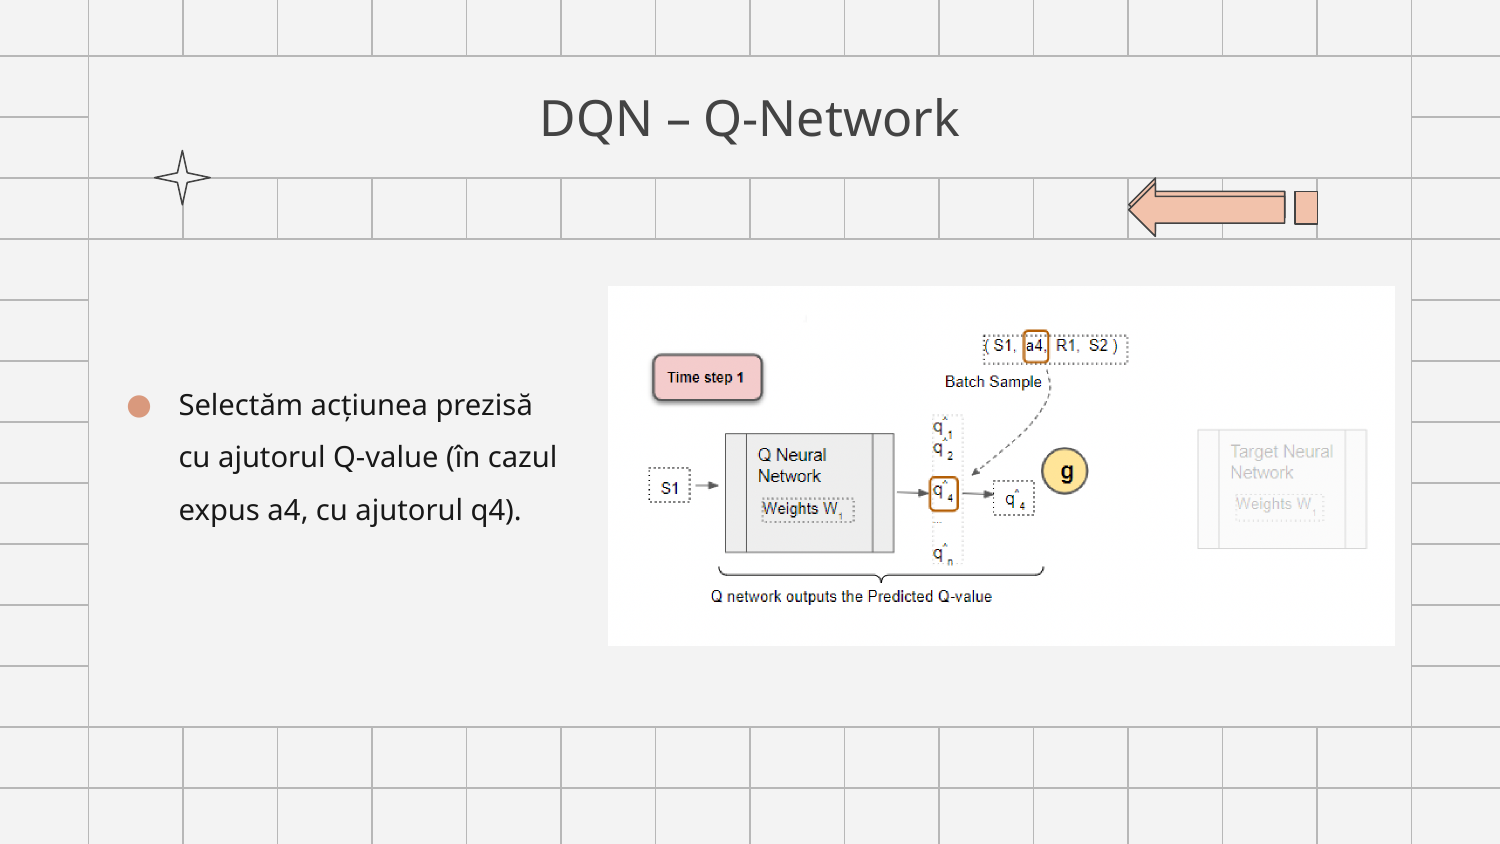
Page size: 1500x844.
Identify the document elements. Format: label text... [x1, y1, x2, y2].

picture [608, 286, 1395, 646]
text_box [1128, 177, 1318, 237]
text_box Selectăm acțiunea prezisă cu ajutorul Q-value (în cazul expus a4, cu ajutorul q4). [88, 353, 587, 662]
title DQN – Q-Network [88, 55, 1412, 179]
text_box [154, 150, 211, 205]
